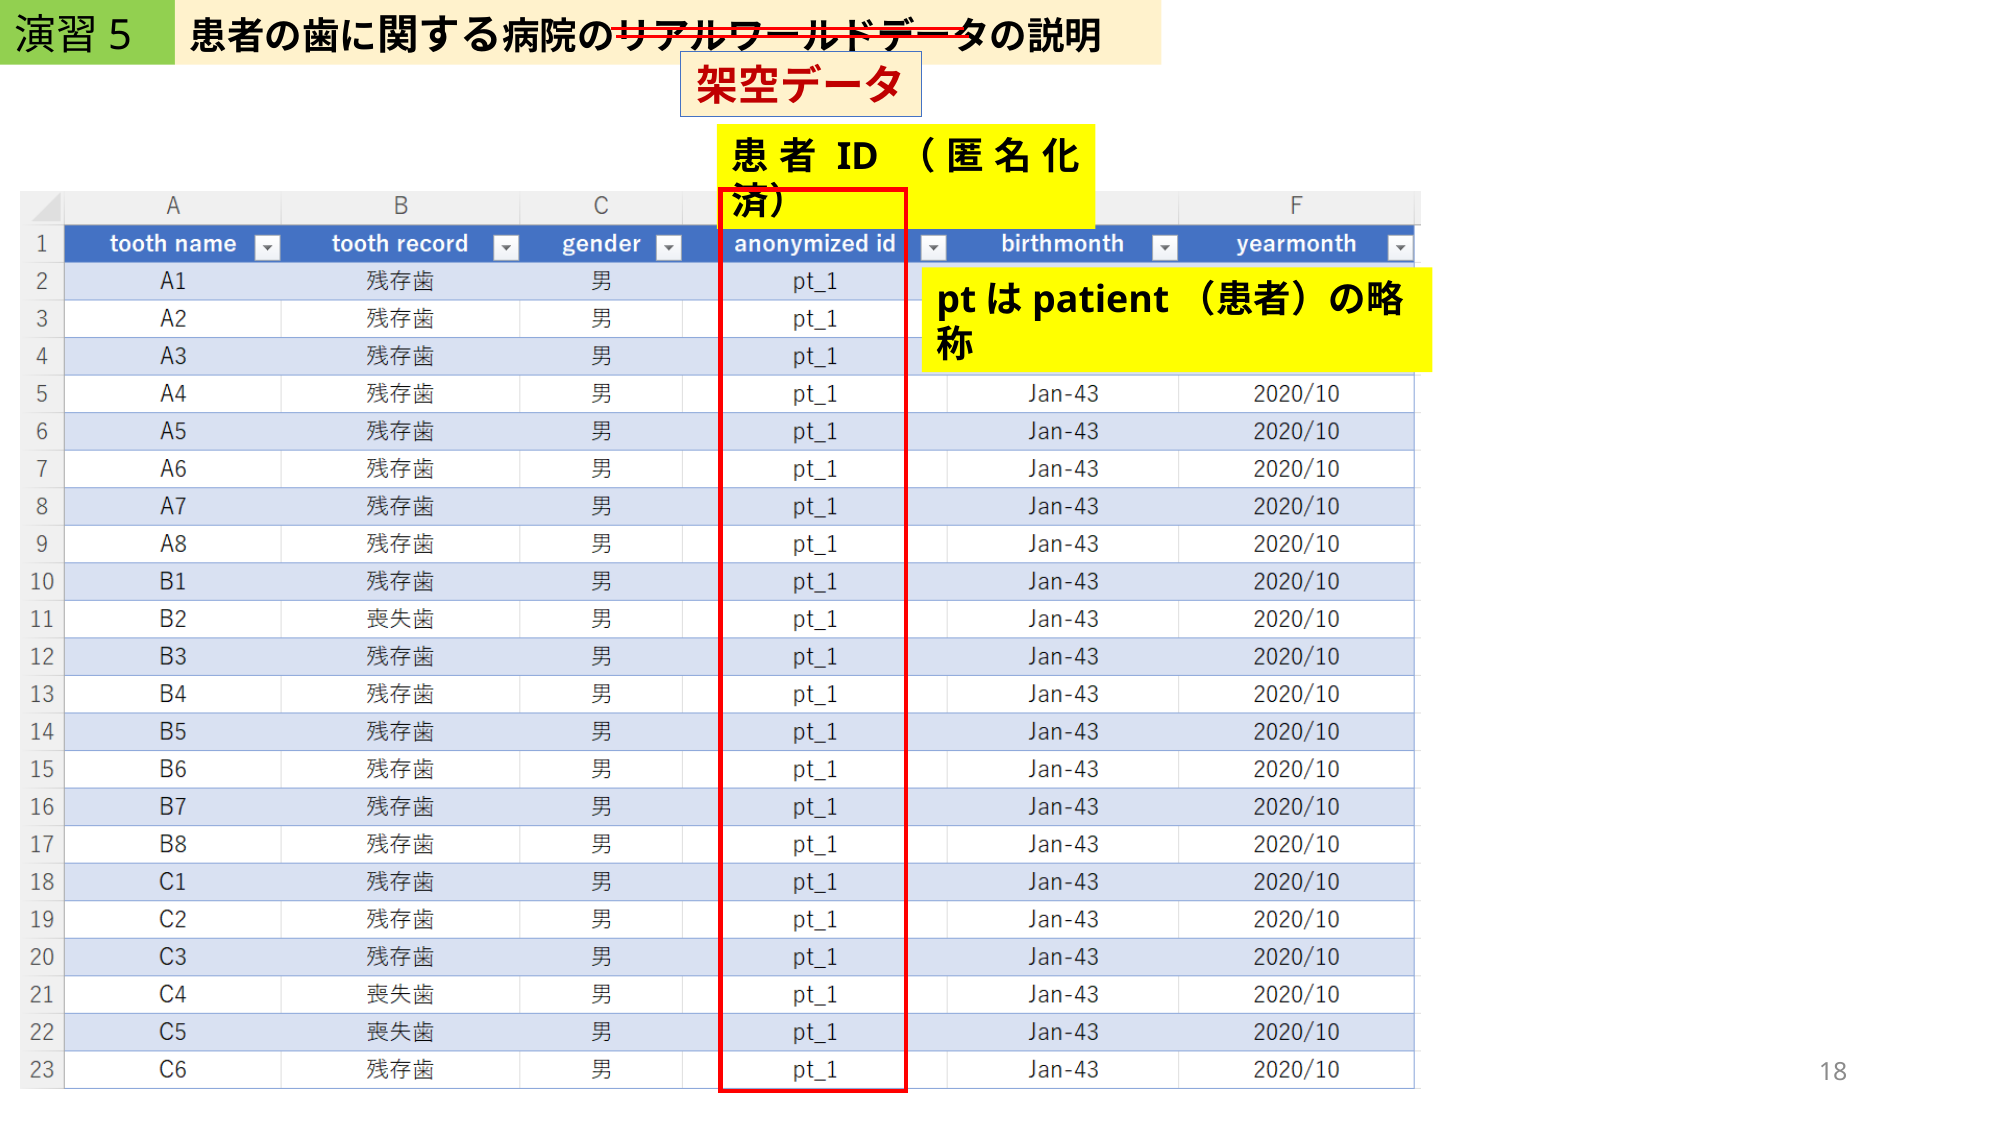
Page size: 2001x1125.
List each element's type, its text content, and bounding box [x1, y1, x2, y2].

text_box 患者ID（匿名化済） [716, 124, 1096, 191]
slide_number 18 [1412, 1042, 1863, 1103]
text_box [0, 0, 1162, 118]
picture [20, 191, 1421, 1089]
text_box ptはpatient（患者）の略称 [1421, 267, 1433, 373]
